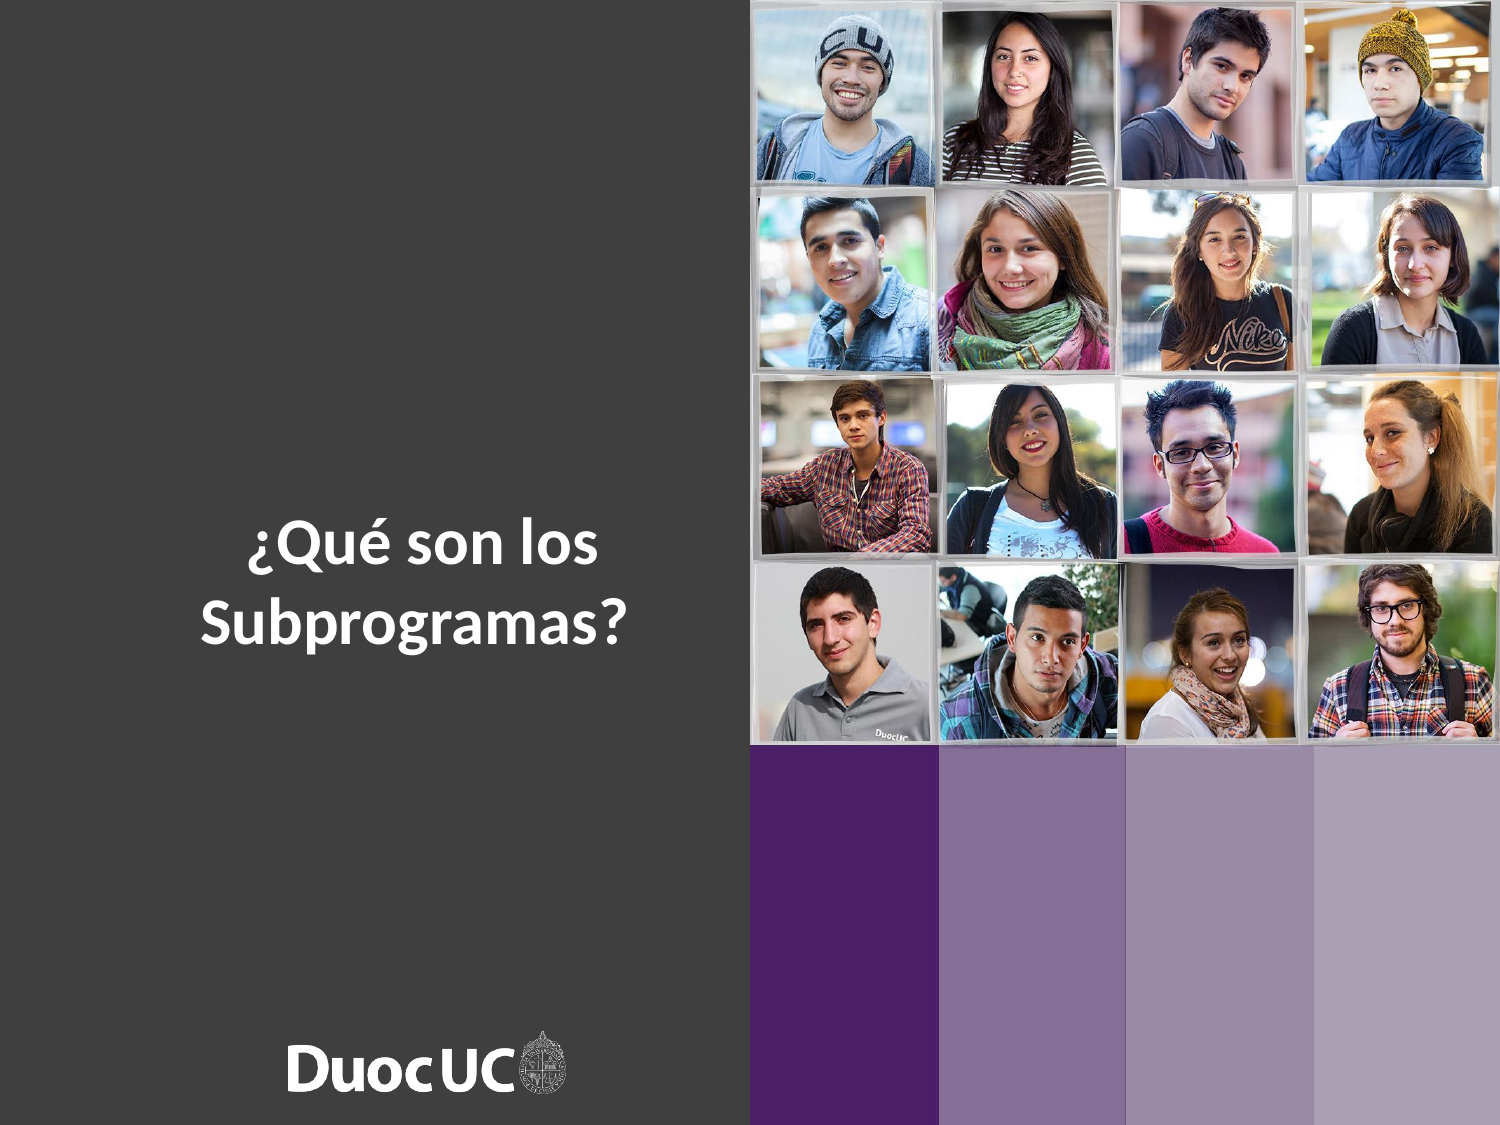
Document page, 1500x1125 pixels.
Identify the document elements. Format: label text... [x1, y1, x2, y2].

picture [288, 1031, 566, 1094]
text_box ¿Qué son los Subprogramas? [160, 490, 685, 667]
picture [750, 0, 1500, 1125]
